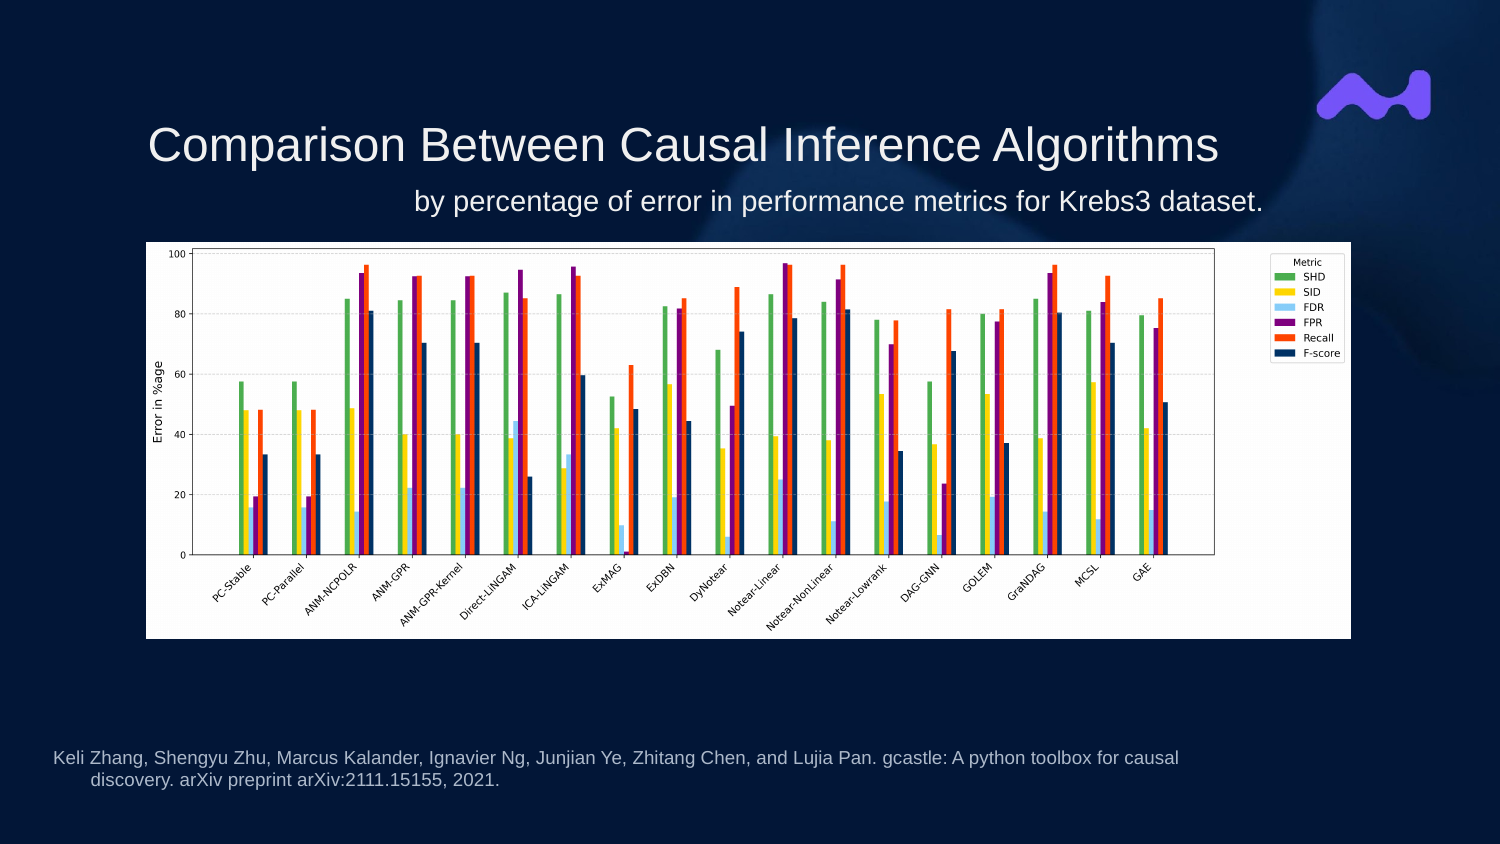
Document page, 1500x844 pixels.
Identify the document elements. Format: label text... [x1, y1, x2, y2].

picture [0, 0, 1500, 844]
text_box Comparison Between Causal Inference Algorithms by percentage of error in performance metrics for Krebs3 dataset. [147, 66, 1266, 241]
list Keli Zhang, Shengyu Zhu, Marcus Kalander, Ignavier Ng, Junjian Ye, Zhitang Chen, and Lujia Pan. gcastle: A python toolbox for causal discovery. arXiv preprint arXiv:2111.15155, 2021. [9, 739, 1266, 797]
